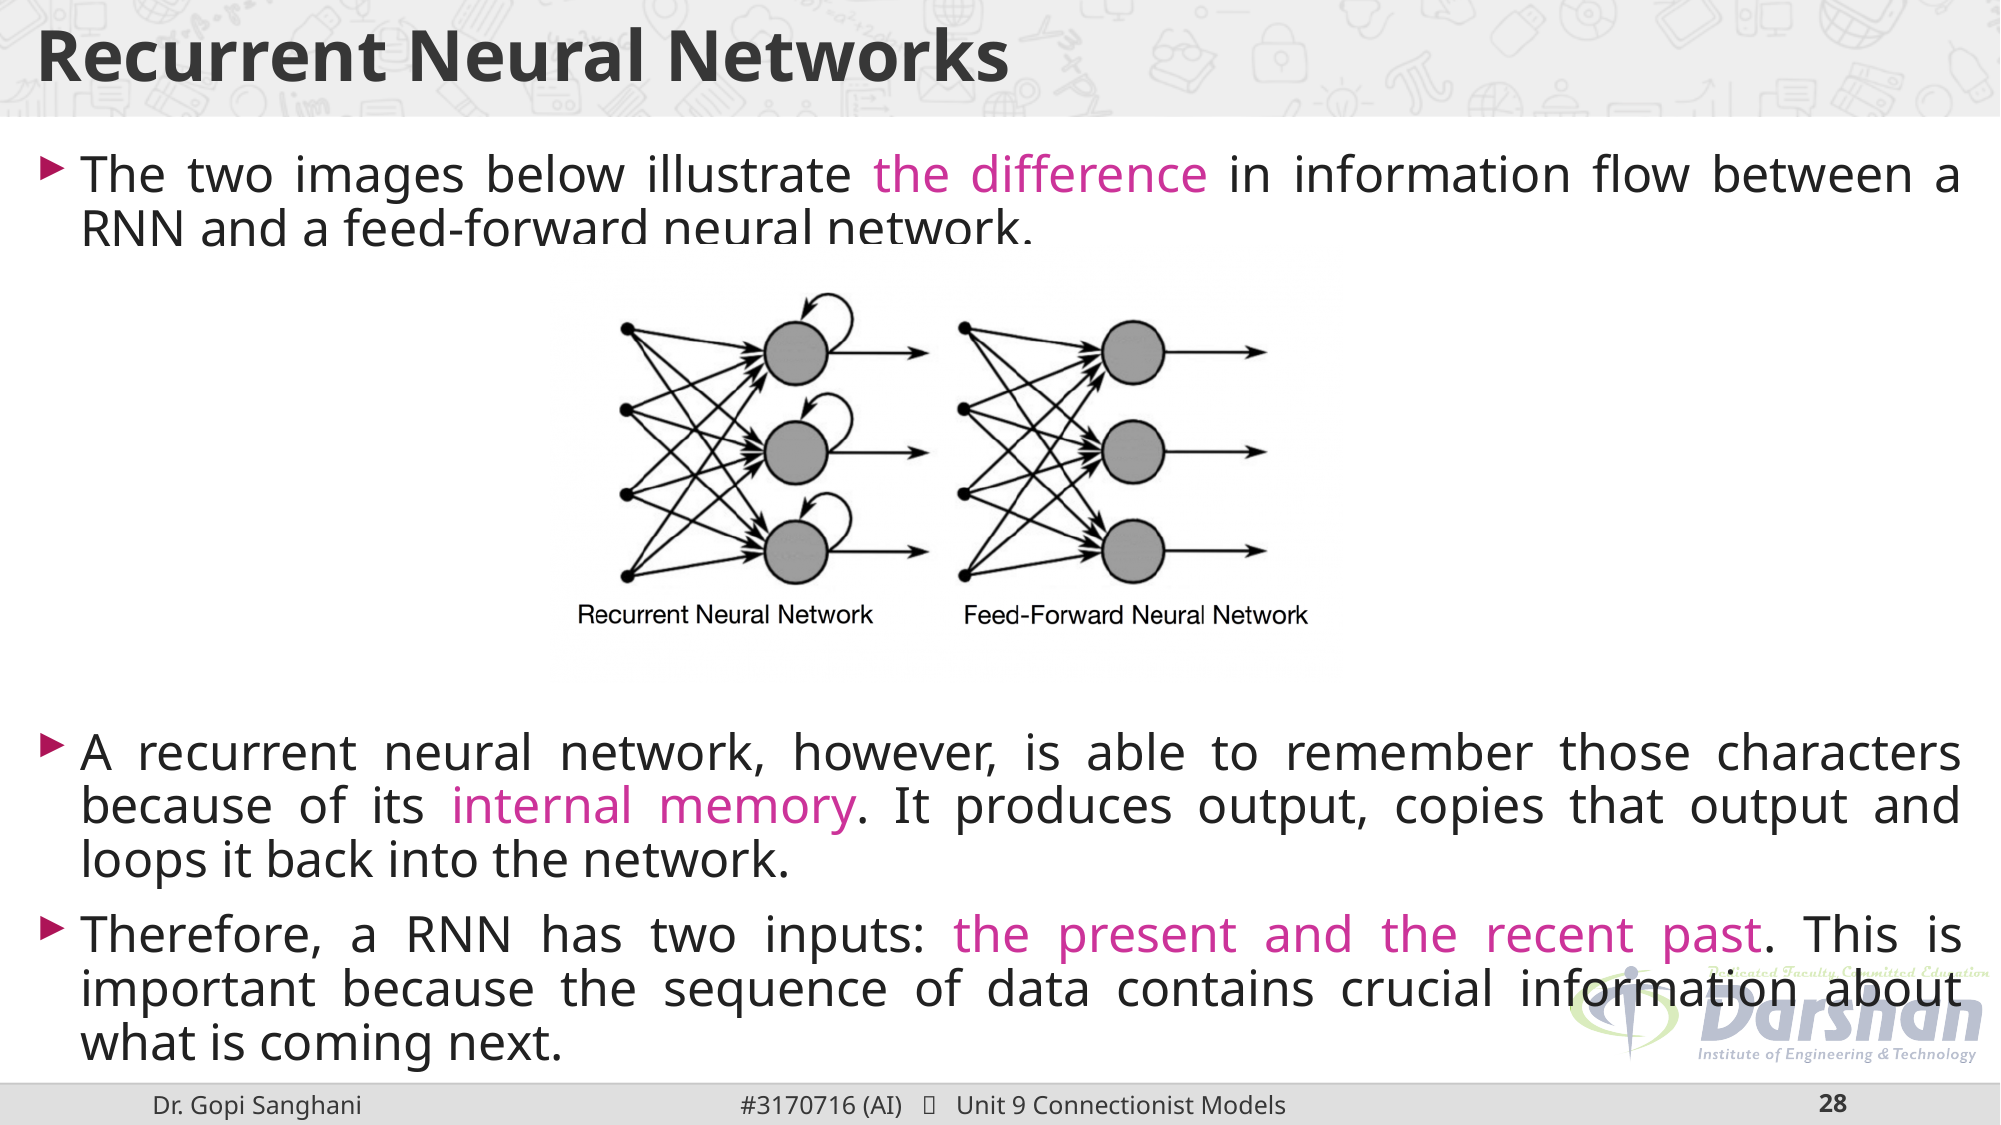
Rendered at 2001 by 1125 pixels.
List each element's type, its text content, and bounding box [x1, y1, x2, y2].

title Recurrent Neural Networks [0, 0, 2000, 117]
list The two images below illustrate the difference in information flow between a RNN and a feed-forward neural network. A recurrent neural network, however, is able to remember those characters because of its internal memory. It produces output, copies that output and loops it back into the network. Therefore, a RNN has two inputs: the present and the recent past. This is important because the sequence of data contains crucial information about what is coming next. [21, 141, 1979, 1059]
picture [550, 244, 1343, 683]
